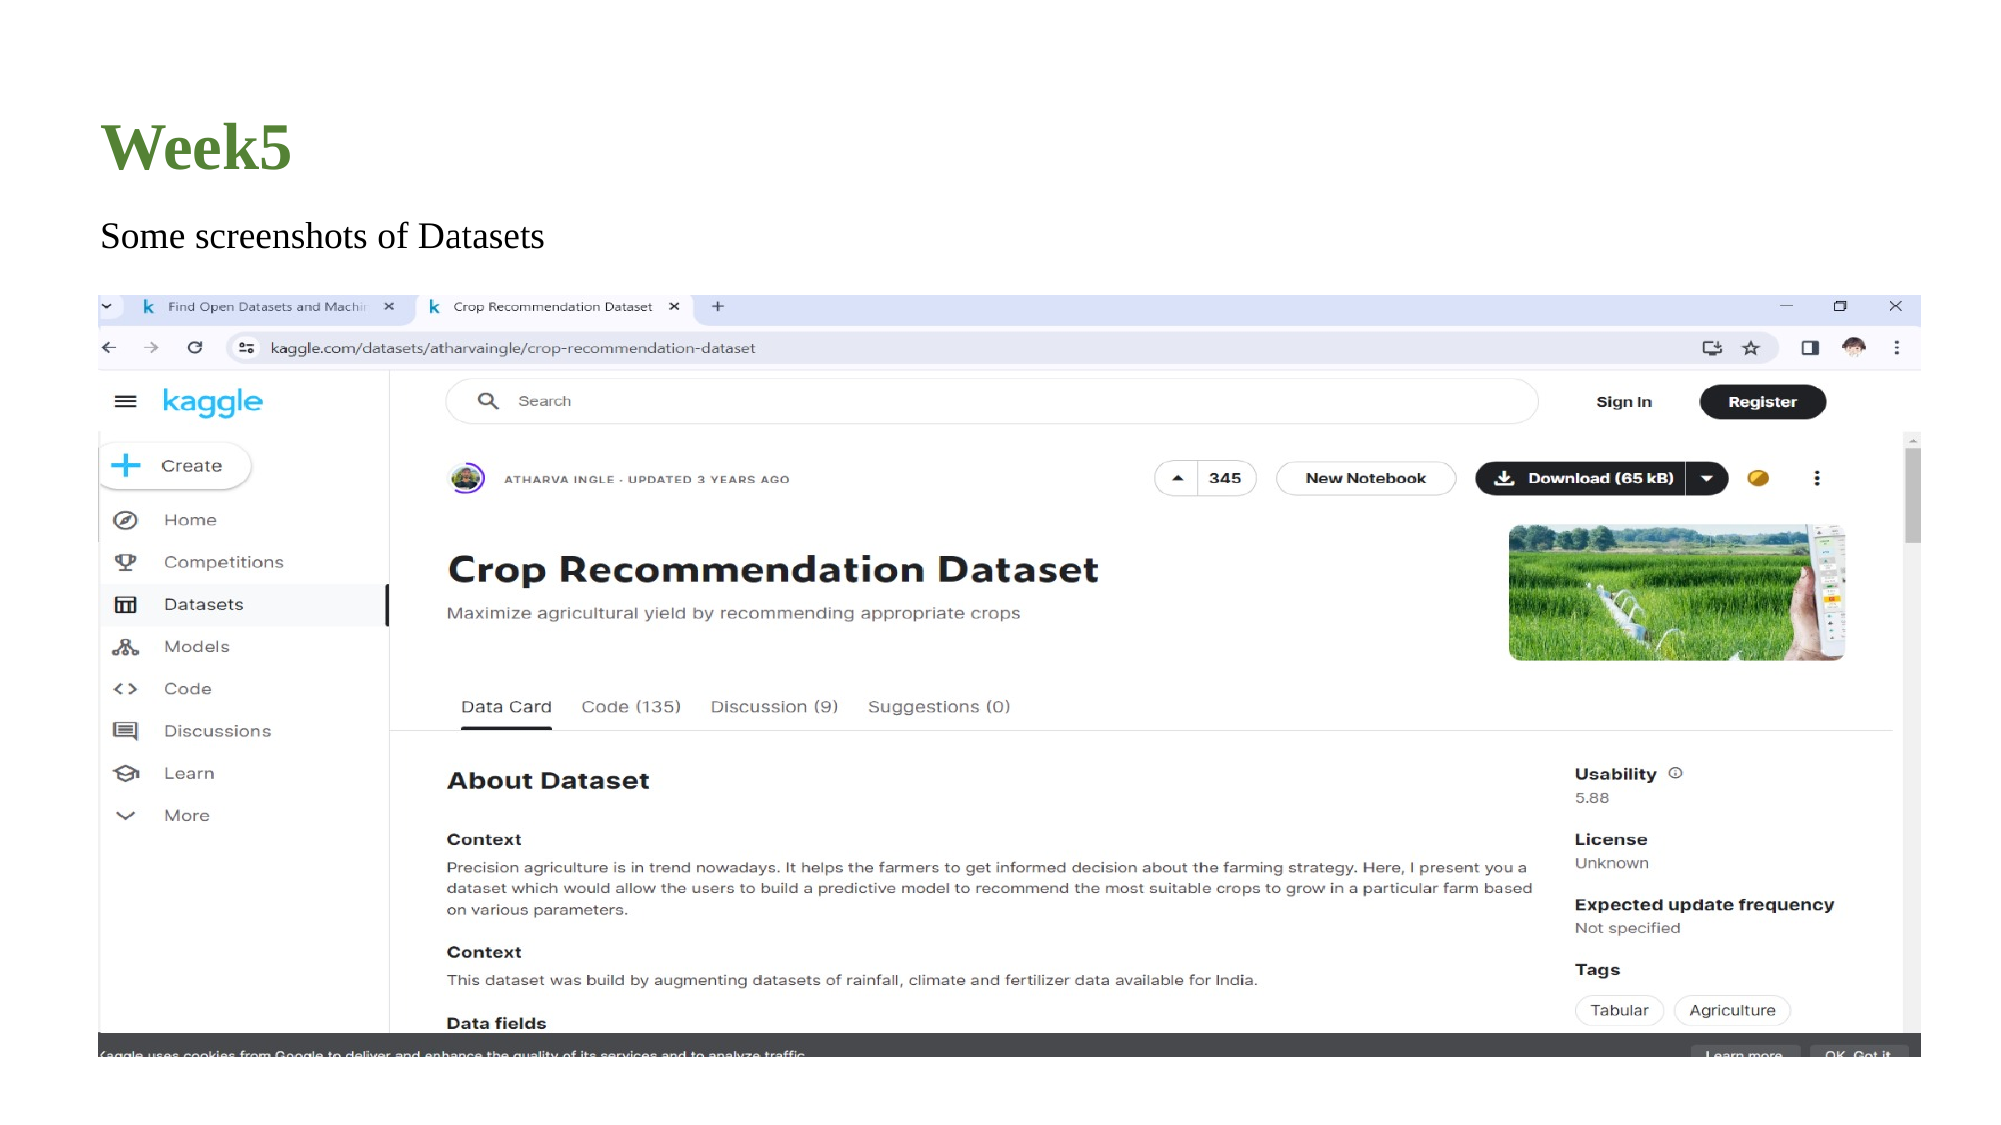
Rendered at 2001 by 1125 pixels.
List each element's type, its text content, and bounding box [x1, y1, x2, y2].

text_box Week5 [85, 95, 1086, 191]
picture [98, 295, 1921, 1057]
text_box Some screenshots of Datasets [85, 203, 1086, 264]
